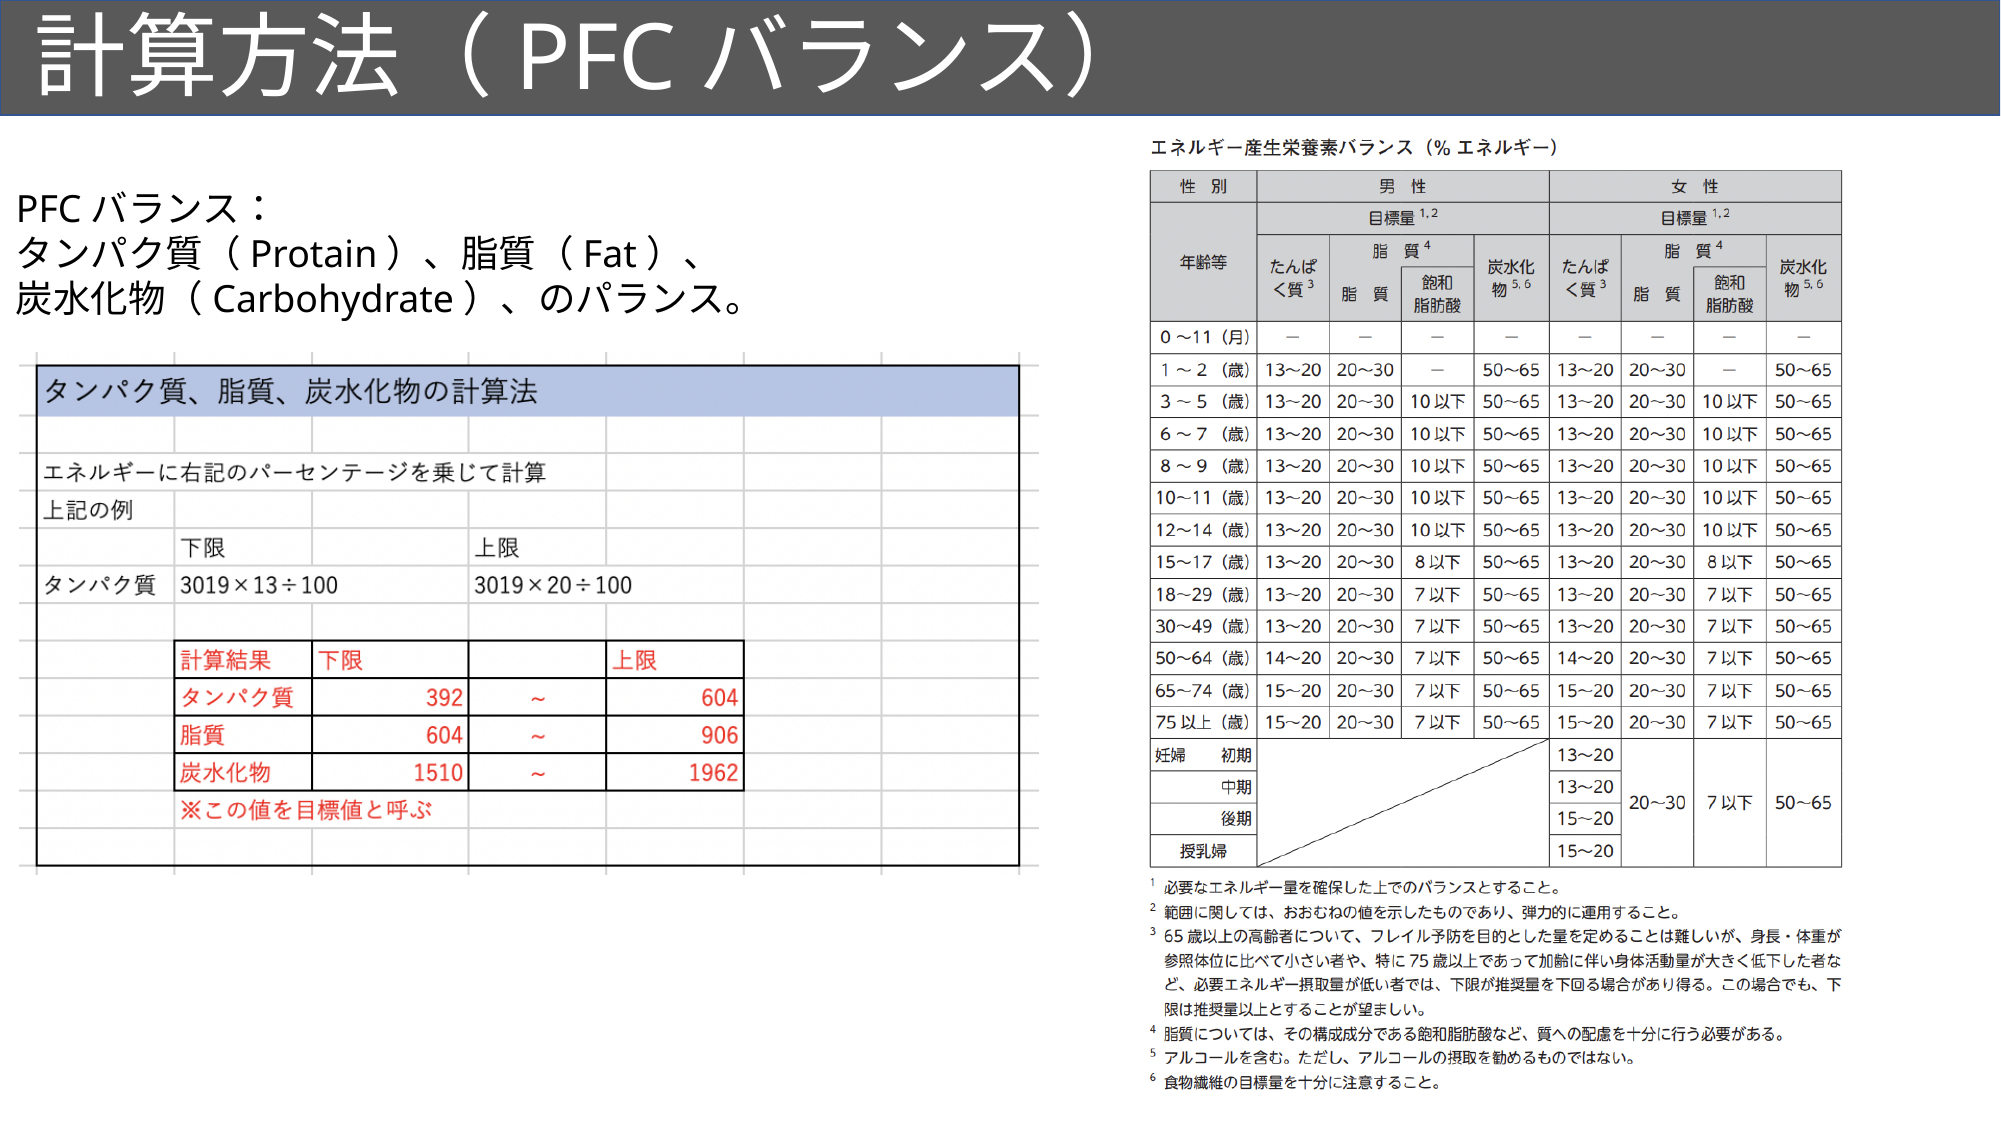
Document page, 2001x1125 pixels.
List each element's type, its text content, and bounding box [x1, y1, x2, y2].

text_box PFCバランス： タンパク質（Protain）、脂質（Fat）、 炭水化物（Carbohydrate）、のパランス。 [1, 177, 778, 327]
picture [1140, 126, 1855, 1101]
picture [19, 352, 1039, 875]
title 計算方法（PFCバランス） [19, 2, 1972, 118]
